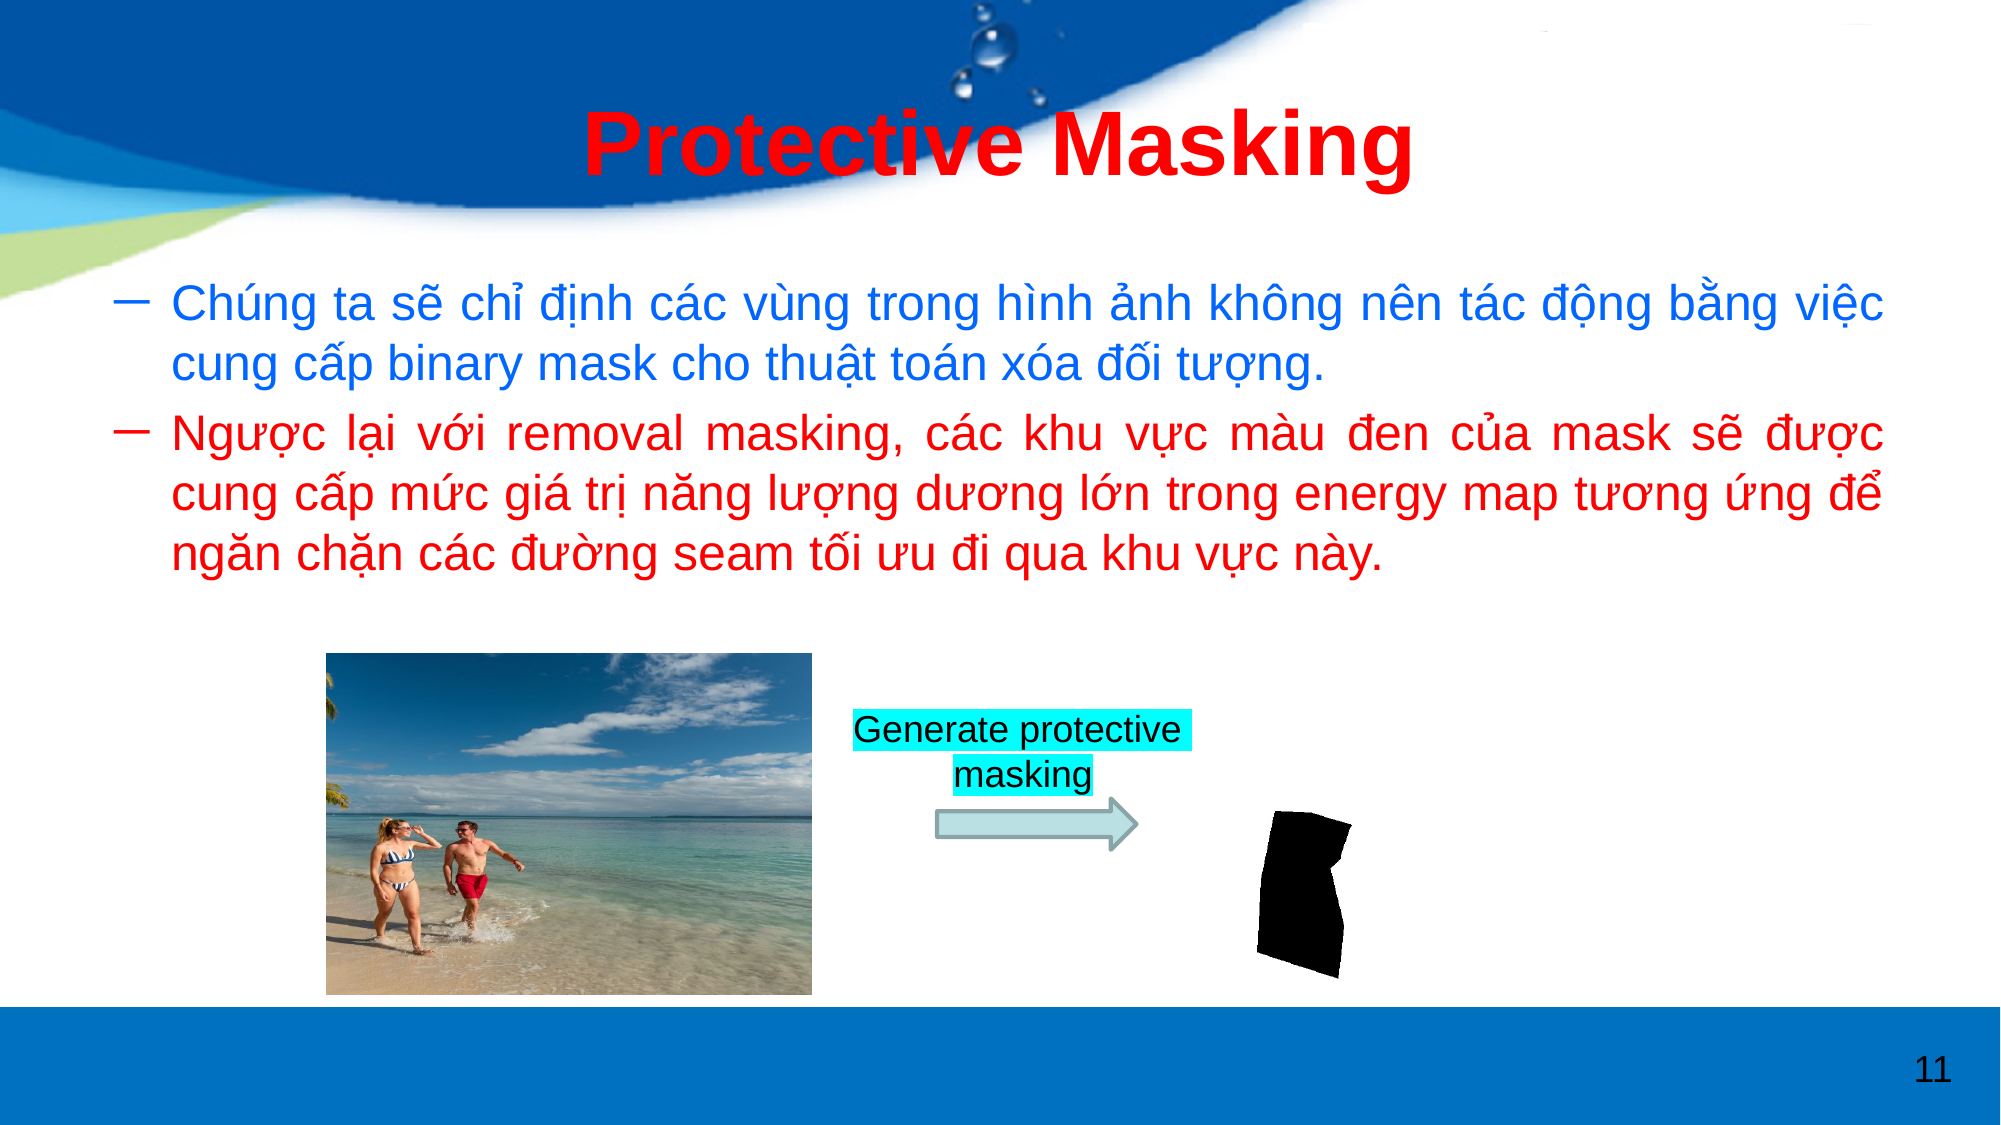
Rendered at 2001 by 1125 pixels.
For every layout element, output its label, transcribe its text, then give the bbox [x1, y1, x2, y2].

text_box [934, 803, 1139, 852]
text_box Generate protective masking [838, 697, 1208, 803]
title Protective Masking [99, 45, 1900, 233]
picture [0, 0, 2001, 1125]
list Chúng ta sẽ chỉ định các vùng trong hình ảnh không nên tác động bằng việc cung cấp binary mask cho thuật toán xóa đối tượng. Ngược lại với removal masking, các khu vực màu đen của mask sẽ được cung cấp mức giá trị năng lượng dương lớn trong energy map tương ứng để ngăn chặn các đường seam tối ưu đi qua khu vực này. [99, 262, 1900, 1005]
